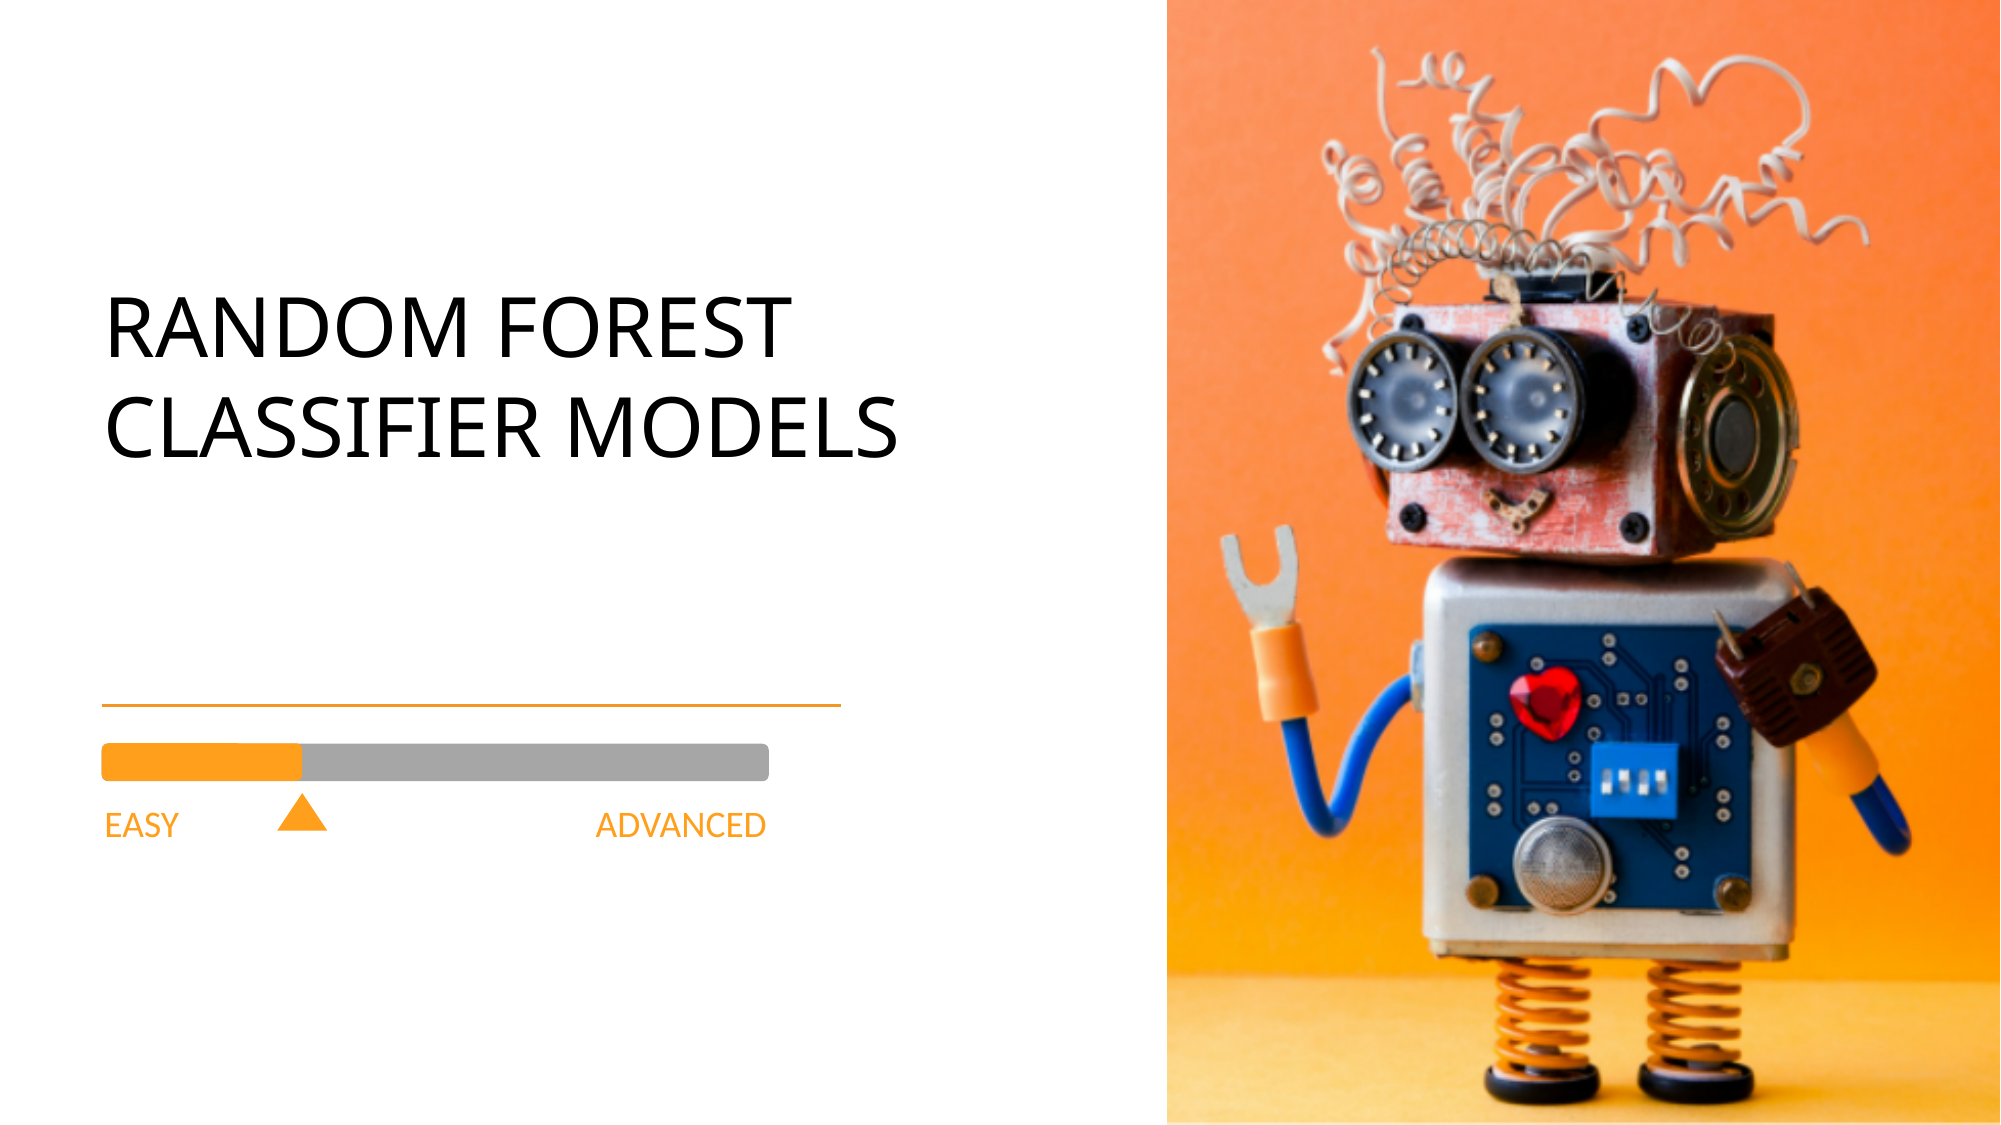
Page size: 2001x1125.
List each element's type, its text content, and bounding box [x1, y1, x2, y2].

text_box EASY [89, 792, 195, 853]
text_box ADVANCED [580, 792, 782, 853]
text_box [106, 742, 770, 783]
text_box [275, 791, 330, 832]
text_box [100, 742, 304, 782]
picture [1167, 0, 2000, 1125]
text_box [89, 266, 941, 706]
